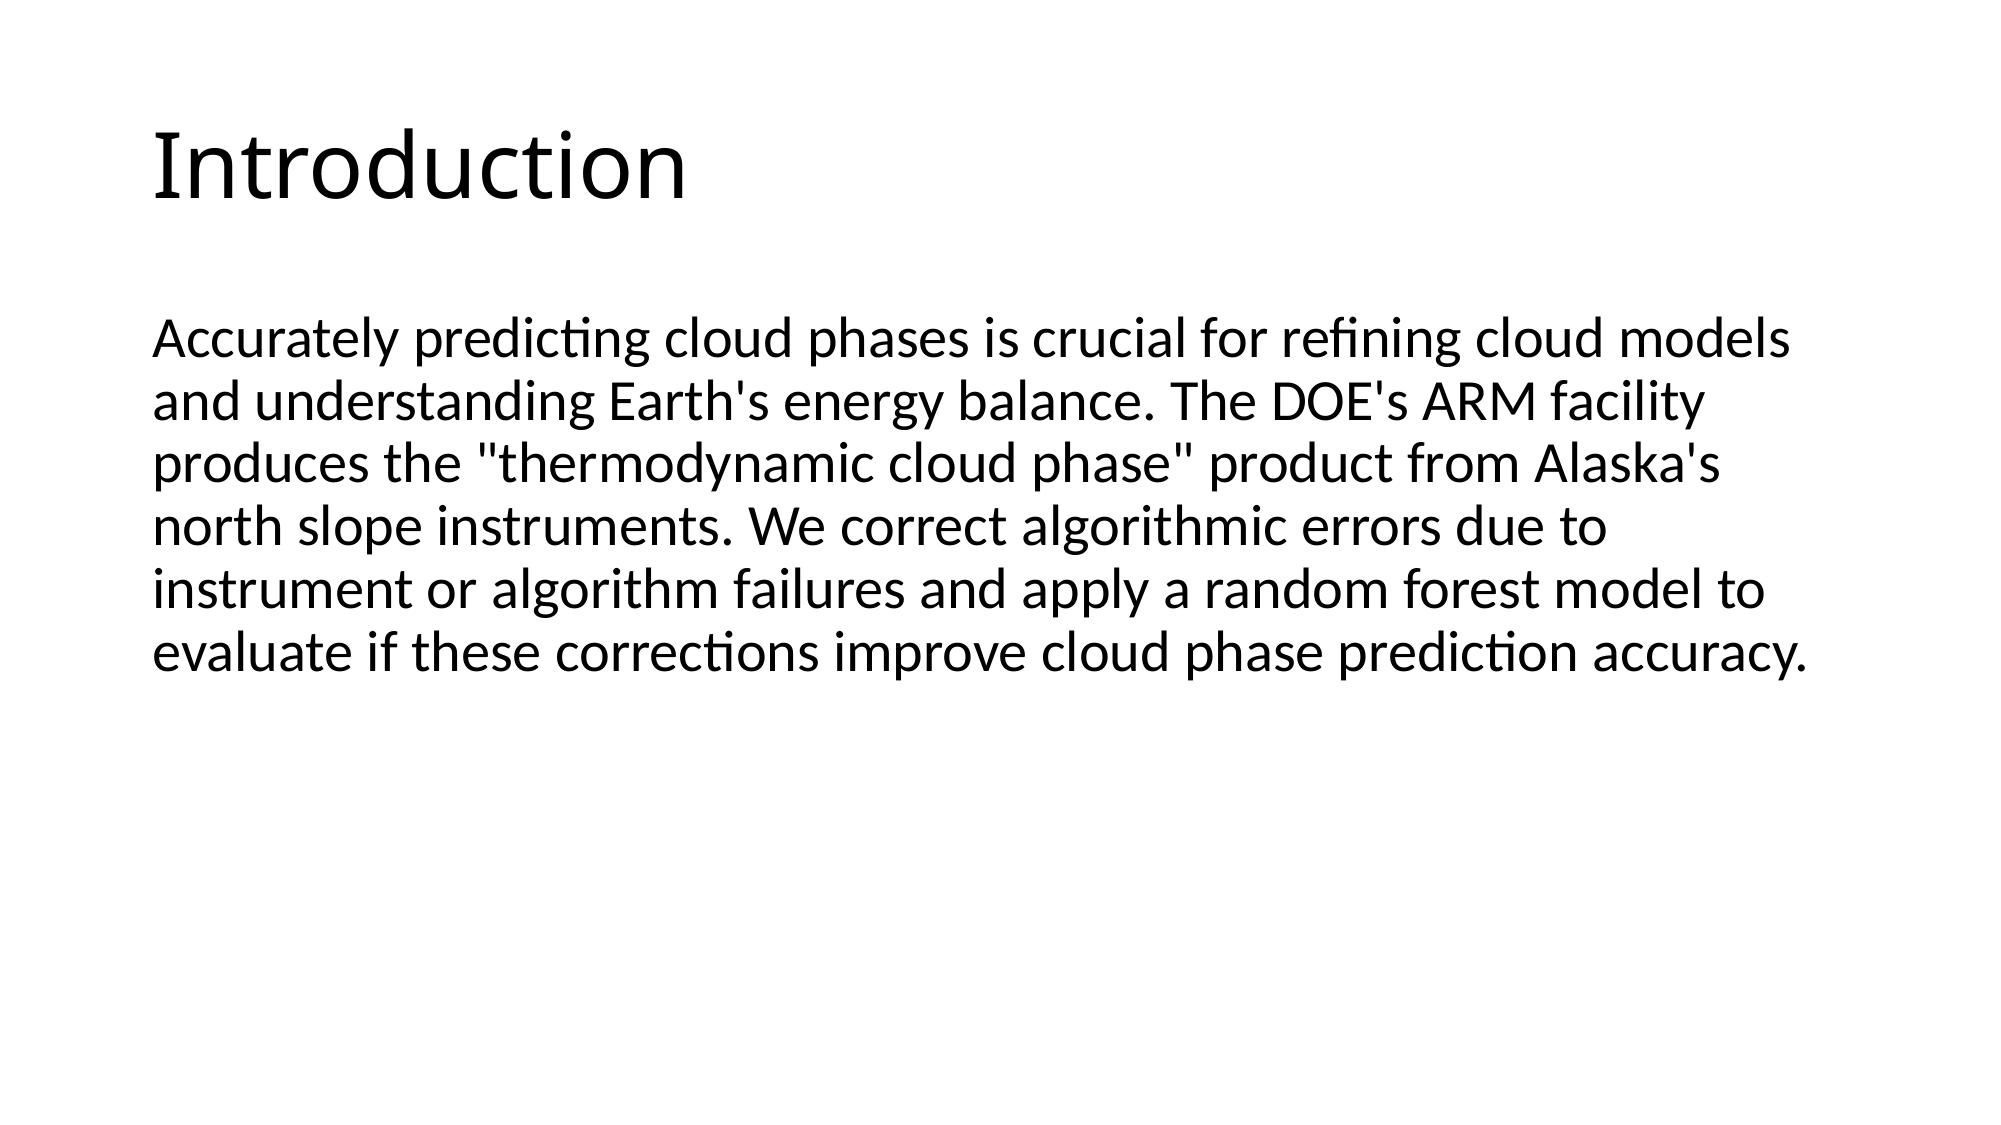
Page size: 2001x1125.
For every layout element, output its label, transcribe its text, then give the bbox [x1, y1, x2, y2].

title Introduction [137, 59, 1863, 278]
list Accurately predicting cloud phases is crucial for refining cloud models and understanding Earth's energy balance. The DOE's ARM facility produces the "thermodynamic cloud phase" product from Alaska's north slope instruments. We correct algorithmic errors due to instrument or algorithm failures and apply a random forest model to evaluate if these corrections improve cloud phase prediction accuracy. [137, 299, 1863, 1014]
